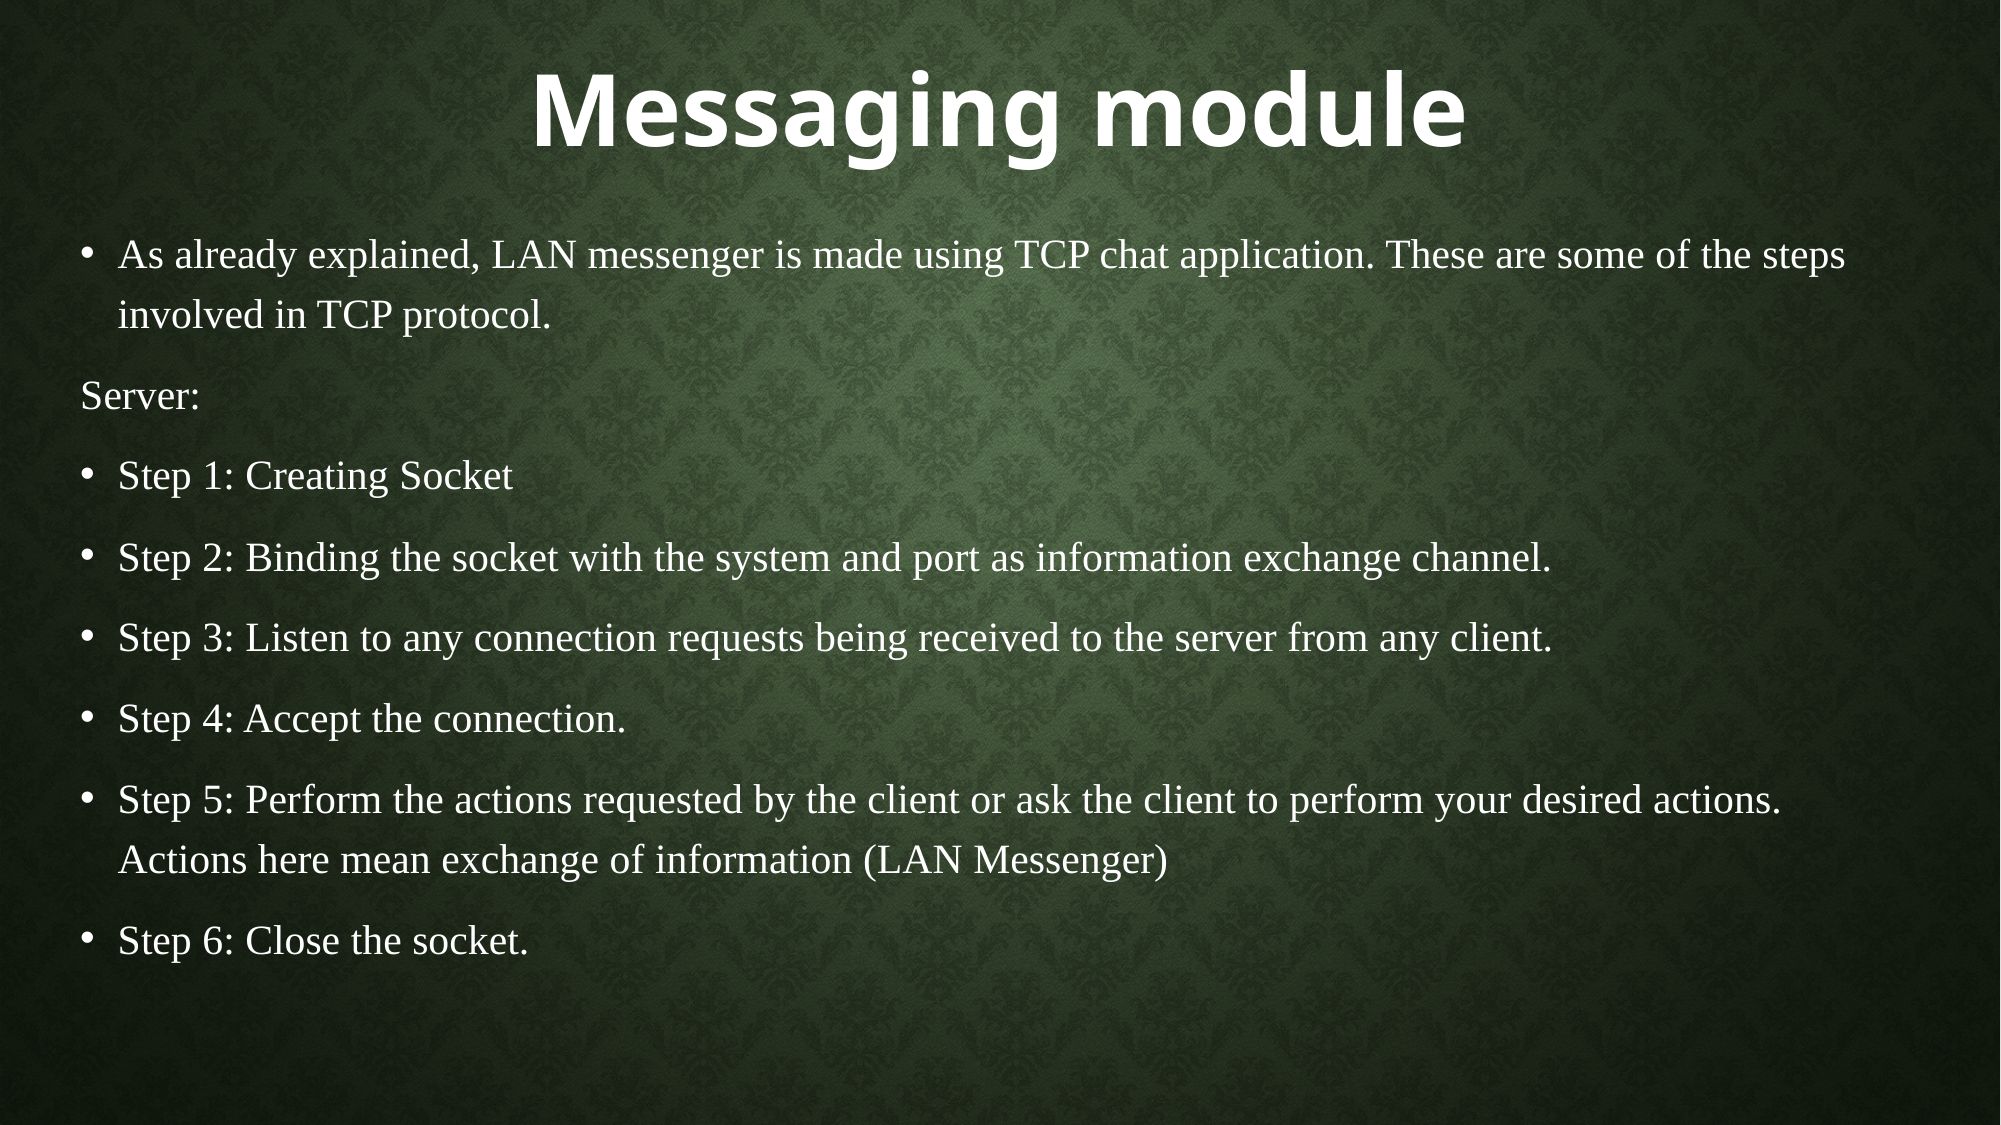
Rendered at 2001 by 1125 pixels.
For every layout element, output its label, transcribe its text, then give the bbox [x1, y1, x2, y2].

title Messaging module [149, 36, 1849, 192]
list As already explained, LAN messenger is made using TCP chat application. These are some of the steps involved in TCP protocol. Server: Step 1: Creating Socket Step 2: Binding the socket with the system and port as information exchange channel. Step 3: Listen to any connection requests being received to the server from any client. Step 4: Accept the connection. Step 5: Perform the actions requested by the client or ask the client to perform your desired actions. Actions here mean exchange of information (LAN Messenger) Step 6: Close the socket. [65, 209, 1933, 1084]
